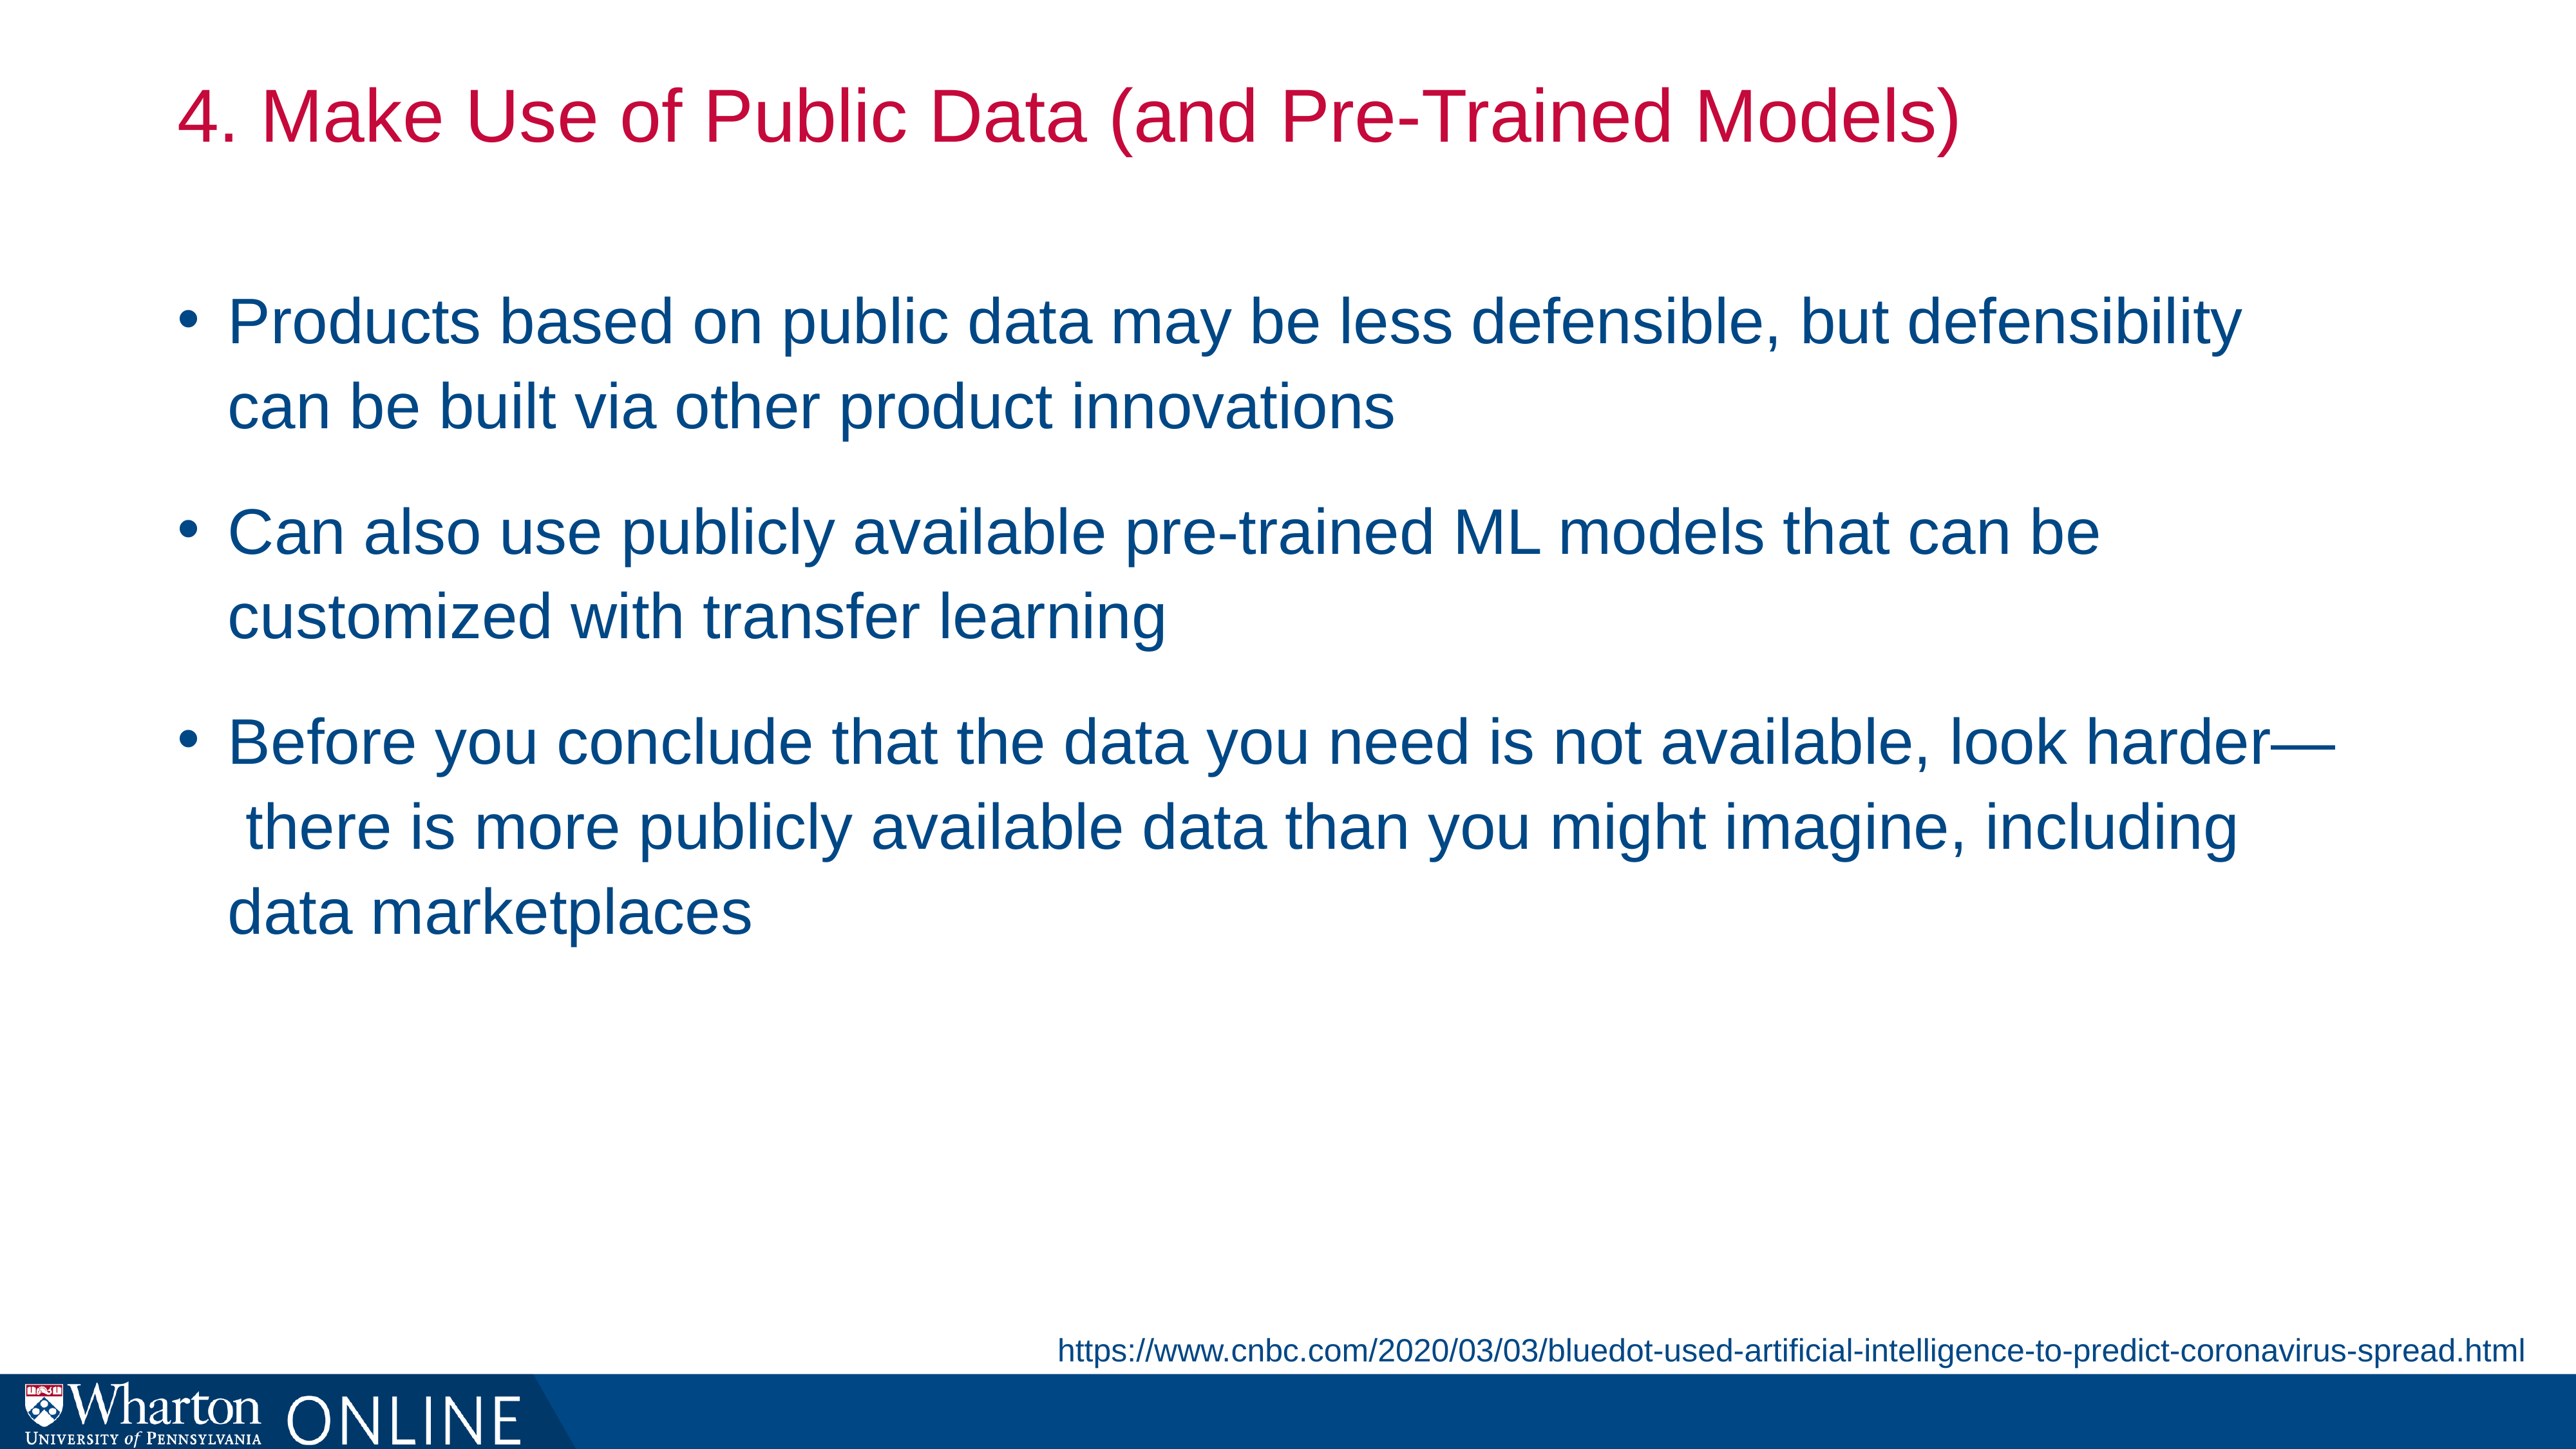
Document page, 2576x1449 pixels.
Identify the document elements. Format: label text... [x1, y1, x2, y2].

title 4. Make Use of Public Data (and Pre-Trained Models) [176, 77, 2400, 194]
text_box https://www.cnbc.com/2020/03/03/bluedot-used-artificial-intelligence-to-predict-coronavirus-spread.html [1048, 1320, 2576, 1378]
list Products based on public data may be less defensible, but defensibility can be built via other product innovations Can also use publicly available pre-trained ML models that can be customized with transfer learning Before you conclude that the data you need is not available, look harder— there is more publicly available data than you might imagine, including data marketplaces [176, 271, 2342, 1055]
picture [25, 1381, 520, 1448]
